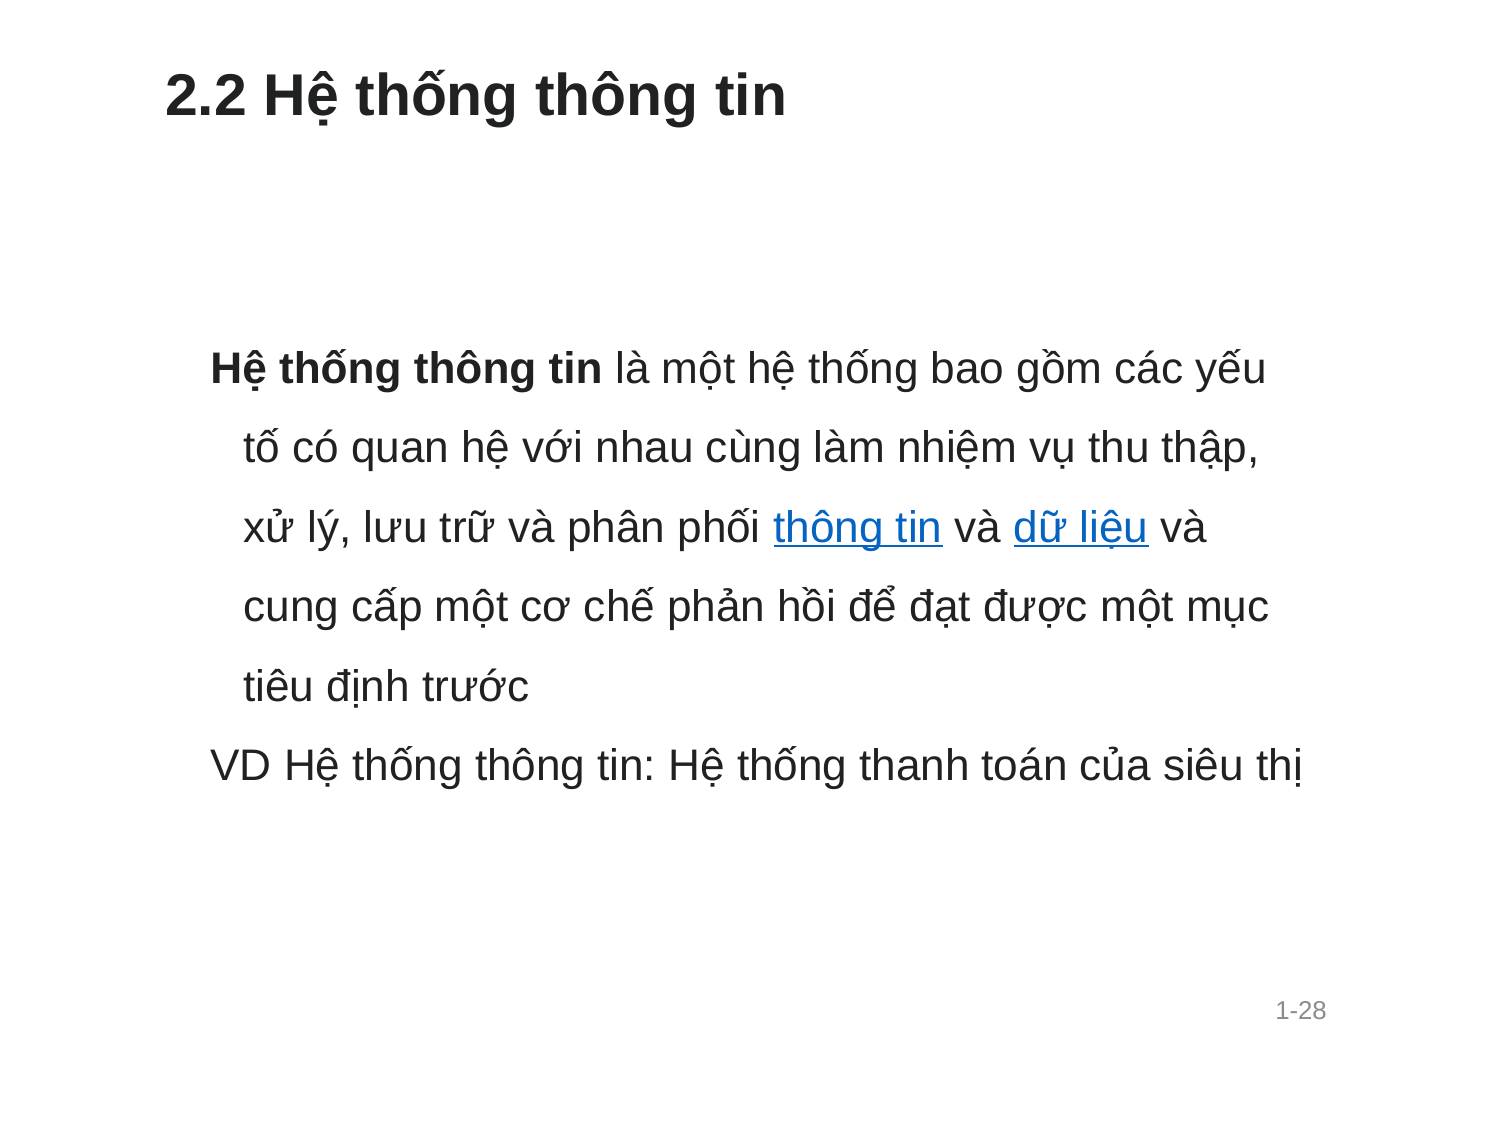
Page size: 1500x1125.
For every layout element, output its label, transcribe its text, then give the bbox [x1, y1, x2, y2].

list Hệ thống thông tin là một hệ thống bao gồm các yếu tố có quan hệ với nhau cùng làm nhiệm vụ thu thập, xử lý, lưu trữ và phân phối thông tin và dữ liệu và cung cấp một cơ chế phản hồi để đạt được một mục tiêu định trước VD Hệ thống thông tin: Hệ thống thanh toán của siêu thị [177, 312, 1313, 794]
slide_number 1-28 [1273, 988, 1336, 1025]
title 2.2 Hệ thống thông tin [165, 64, 1311, 136]
